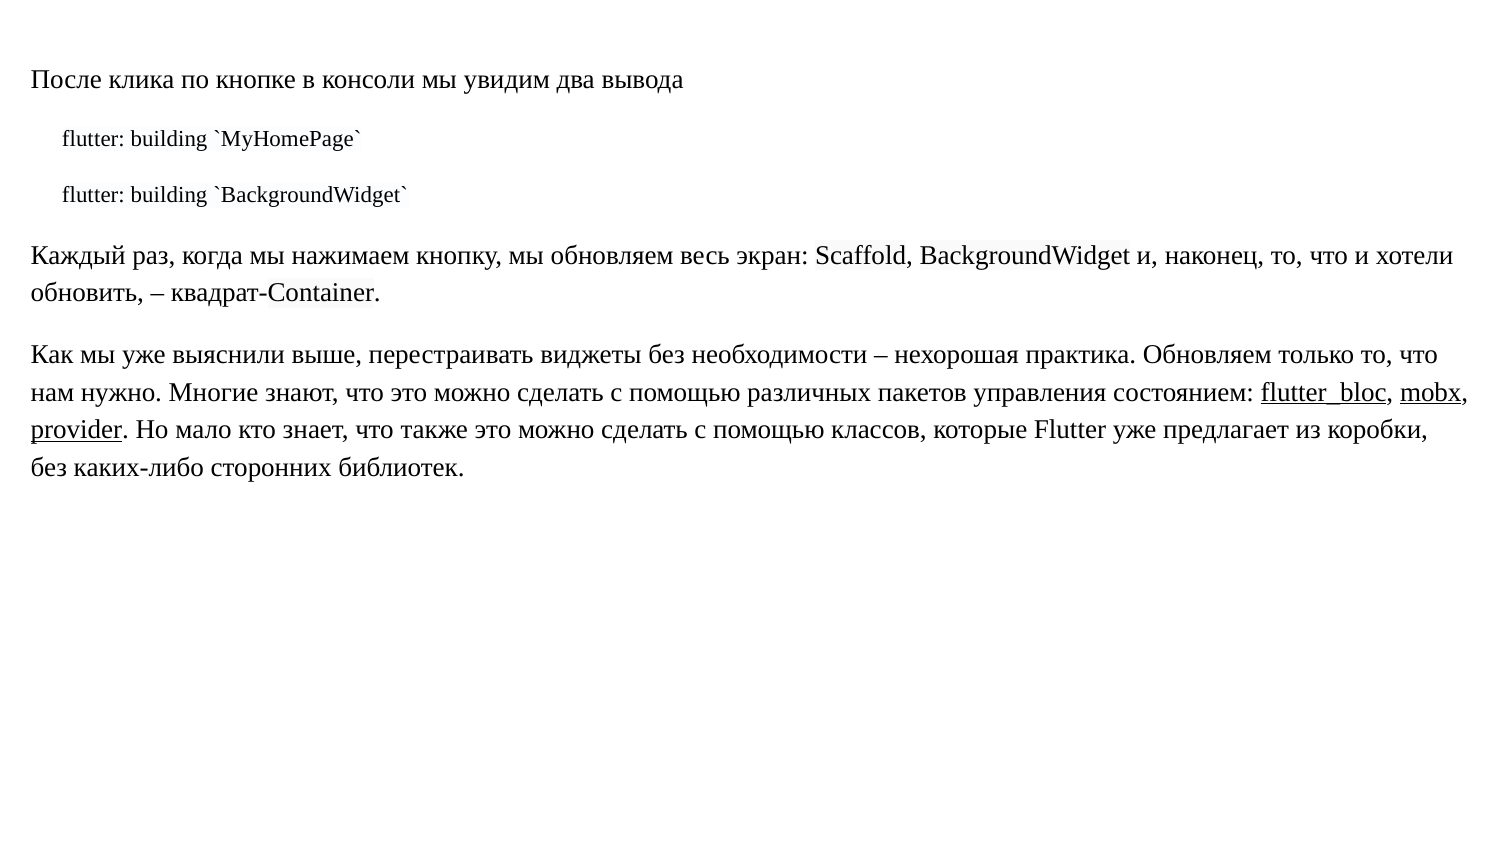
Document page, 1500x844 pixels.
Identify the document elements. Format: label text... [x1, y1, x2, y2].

text_box После клика по кнопке в консоли мы увидим два вывода flutter: building `MyHomePage` flutter: building `BackgroundWidget` Каждый раз, когда мы нажимаем кнопку, мы обновляем весь экран: Scaffold, BackgroundWidget и, наконец, то, что и хотели обновить, – квадрат-Container. Как мы уже выяснили выше, перестраивать виджеты без необходимости – нехорошая практика. Обновляем только то, что нам нужно. Многие знают, что это можно сделать с помощью различных пакетов управления состоянием: flutter_bloc, mobx, provider. Но мало кто знает, что также это можно сделать с помощью классов, которые Flutter уже предлагает из коробки, без каких-либо сторонних библиотек. [15, 42, 1485, 497]
